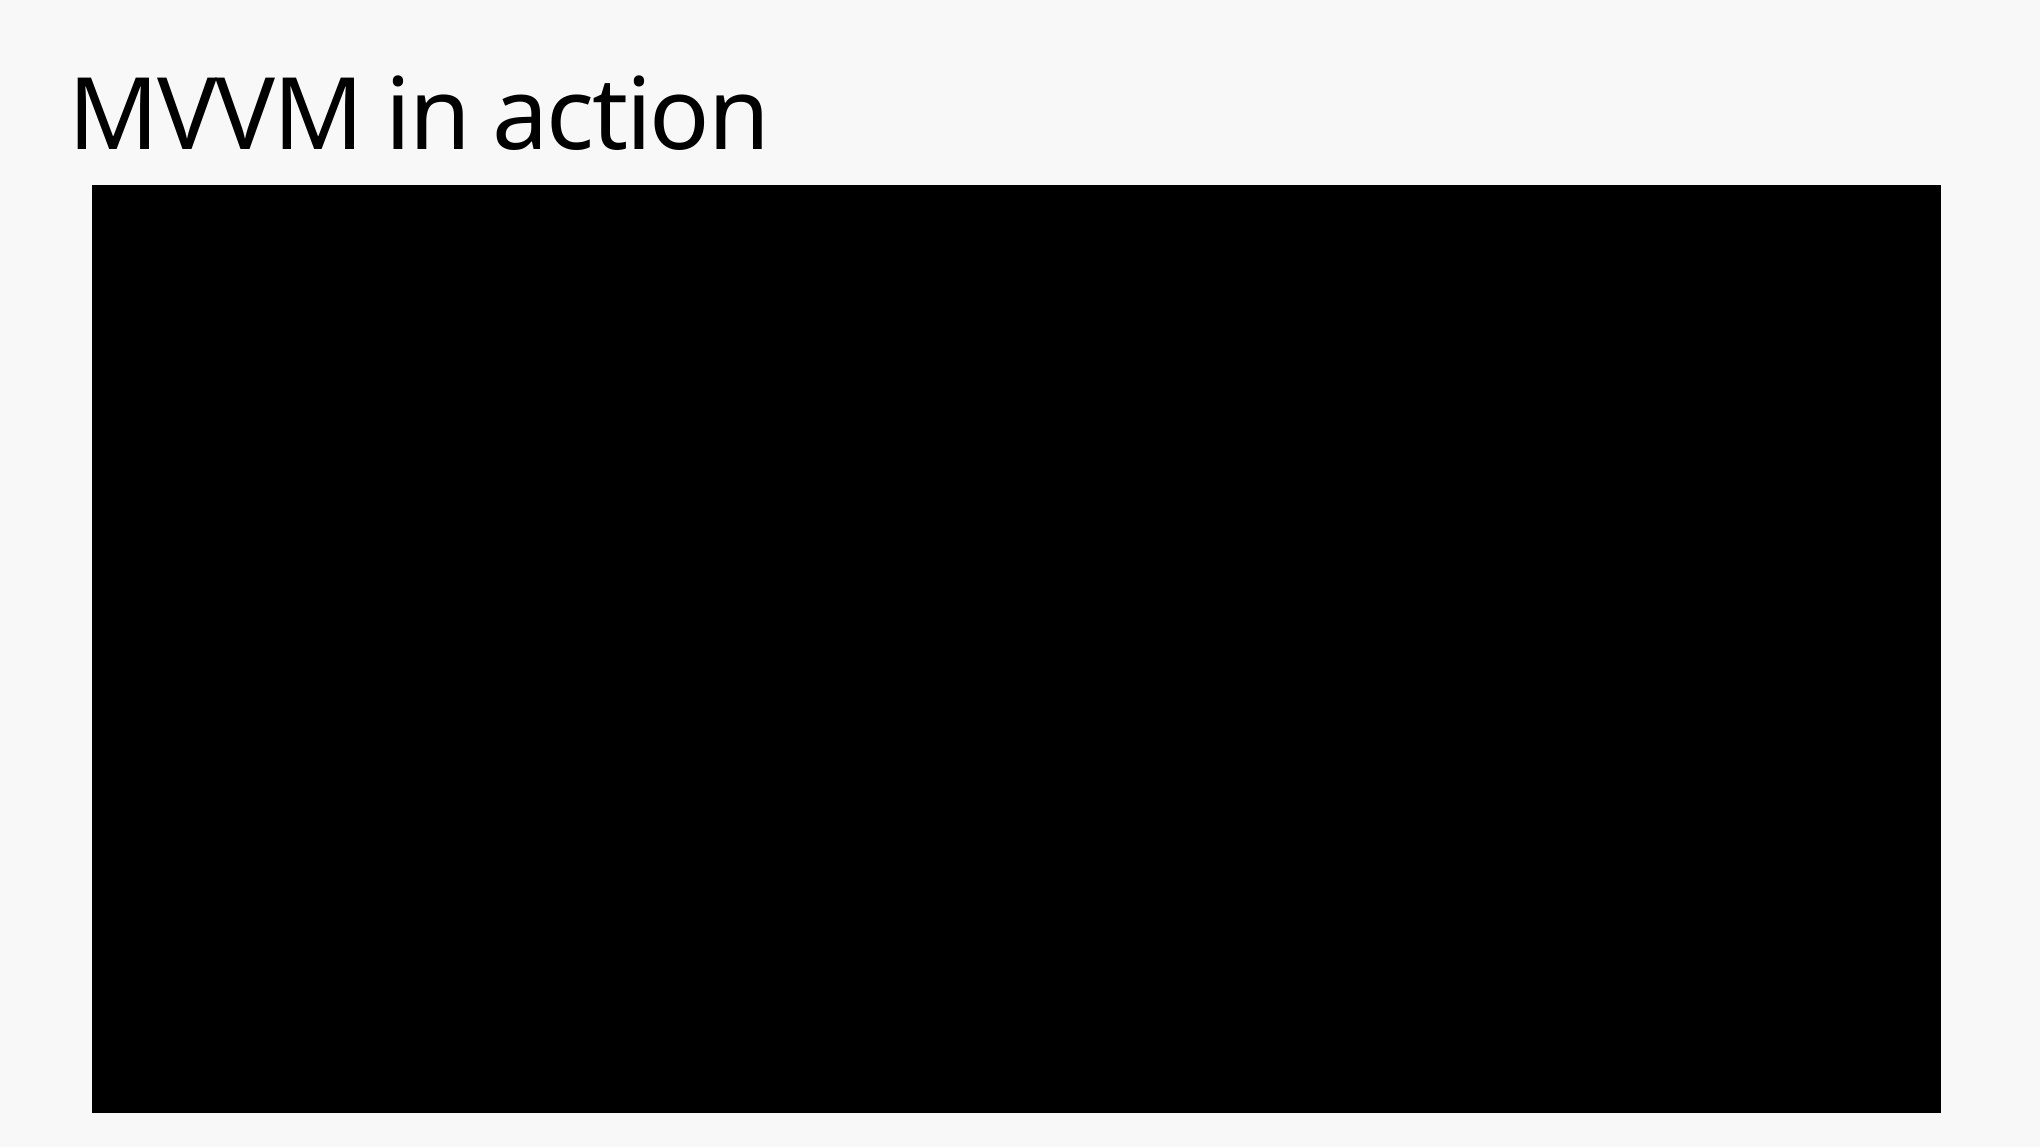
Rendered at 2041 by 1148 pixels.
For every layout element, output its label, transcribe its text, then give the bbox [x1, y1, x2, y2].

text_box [90, 184, 1942, 1114]
title MVVM in action [45, 48, 1996, 199]
